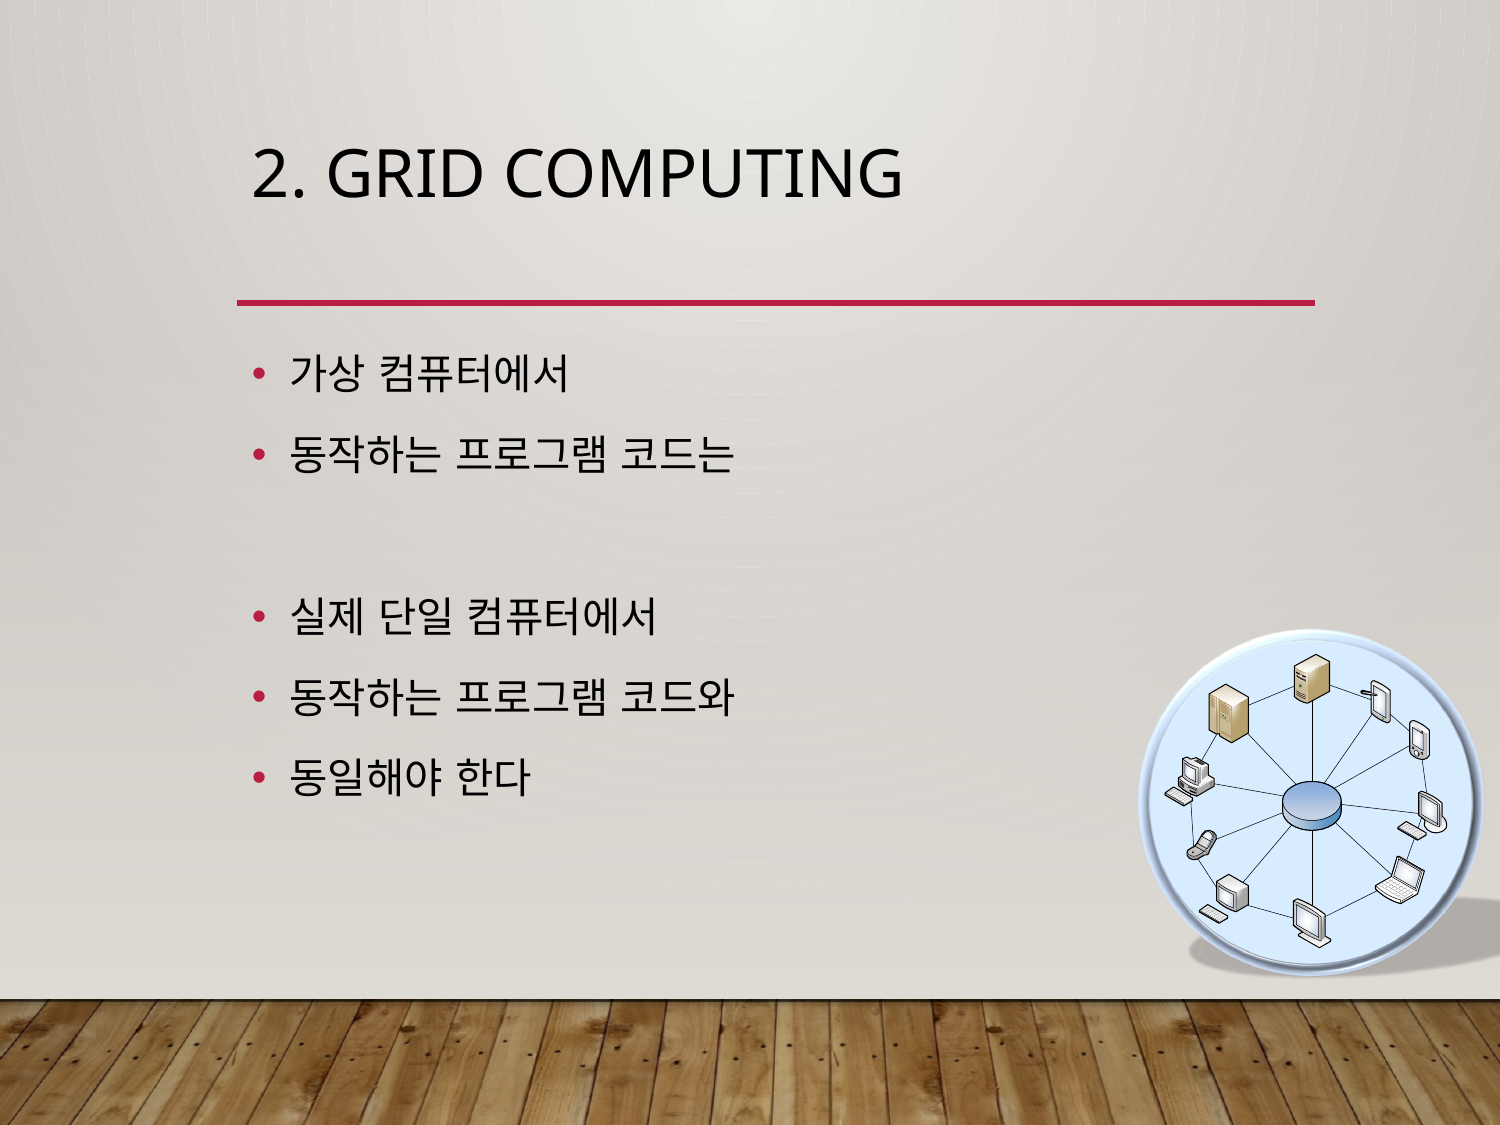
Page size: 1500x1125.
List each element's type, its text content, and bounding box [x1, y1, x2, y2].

picture [0, 999, 1500, 1125]
list 가상 컴퓨터에서 동작하는 프로그램 코드는 실제 단일 컴퓨터에서 동작하는 프로그램 코드와 동일해야 한다 [236, 330, 1315, 897]
title 2. Grid Computing [236, 131, 1315, 305]
picture [1131, 627, 1500, 981]
